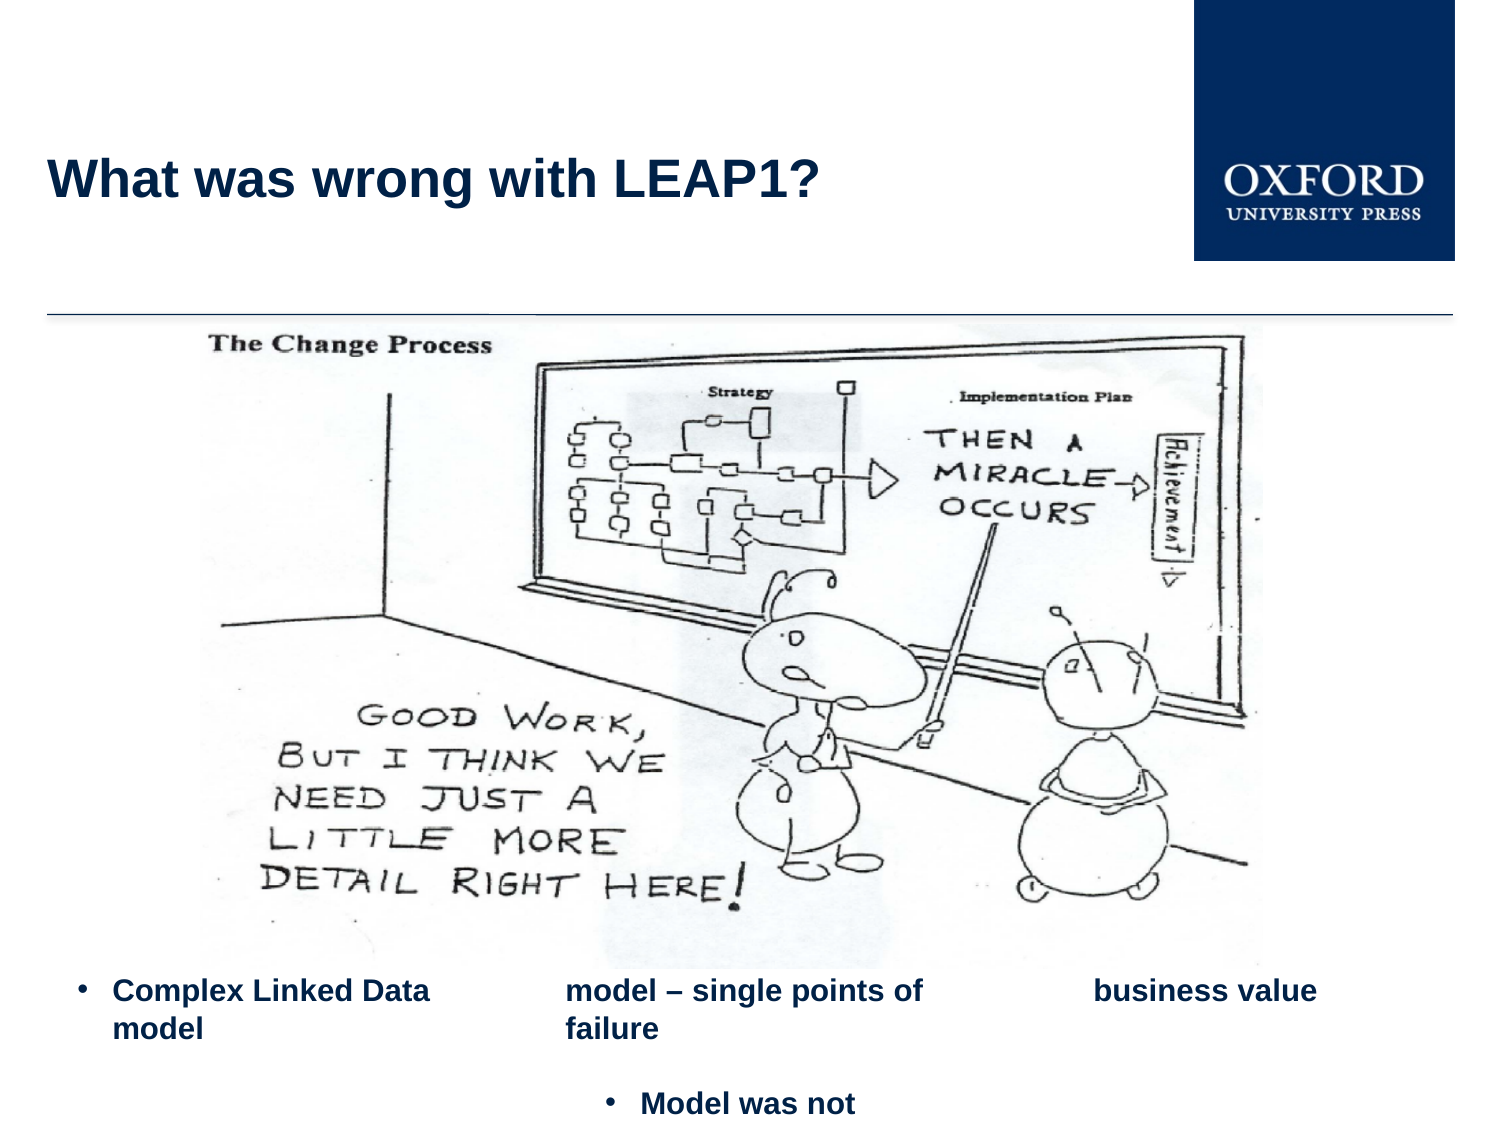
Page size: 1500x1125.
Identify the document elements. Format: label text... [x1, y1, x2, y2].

title What was wrong with LEAP1? [47, 0, 1186, 209]
picture [1194, 0, 1455, 261]
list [199, 324, 1263, 969]
text_box Complex Linked Data model Few in team understood the model – single points of failure Model was not providing measurable business value [62, 963, 1451, 1125]
